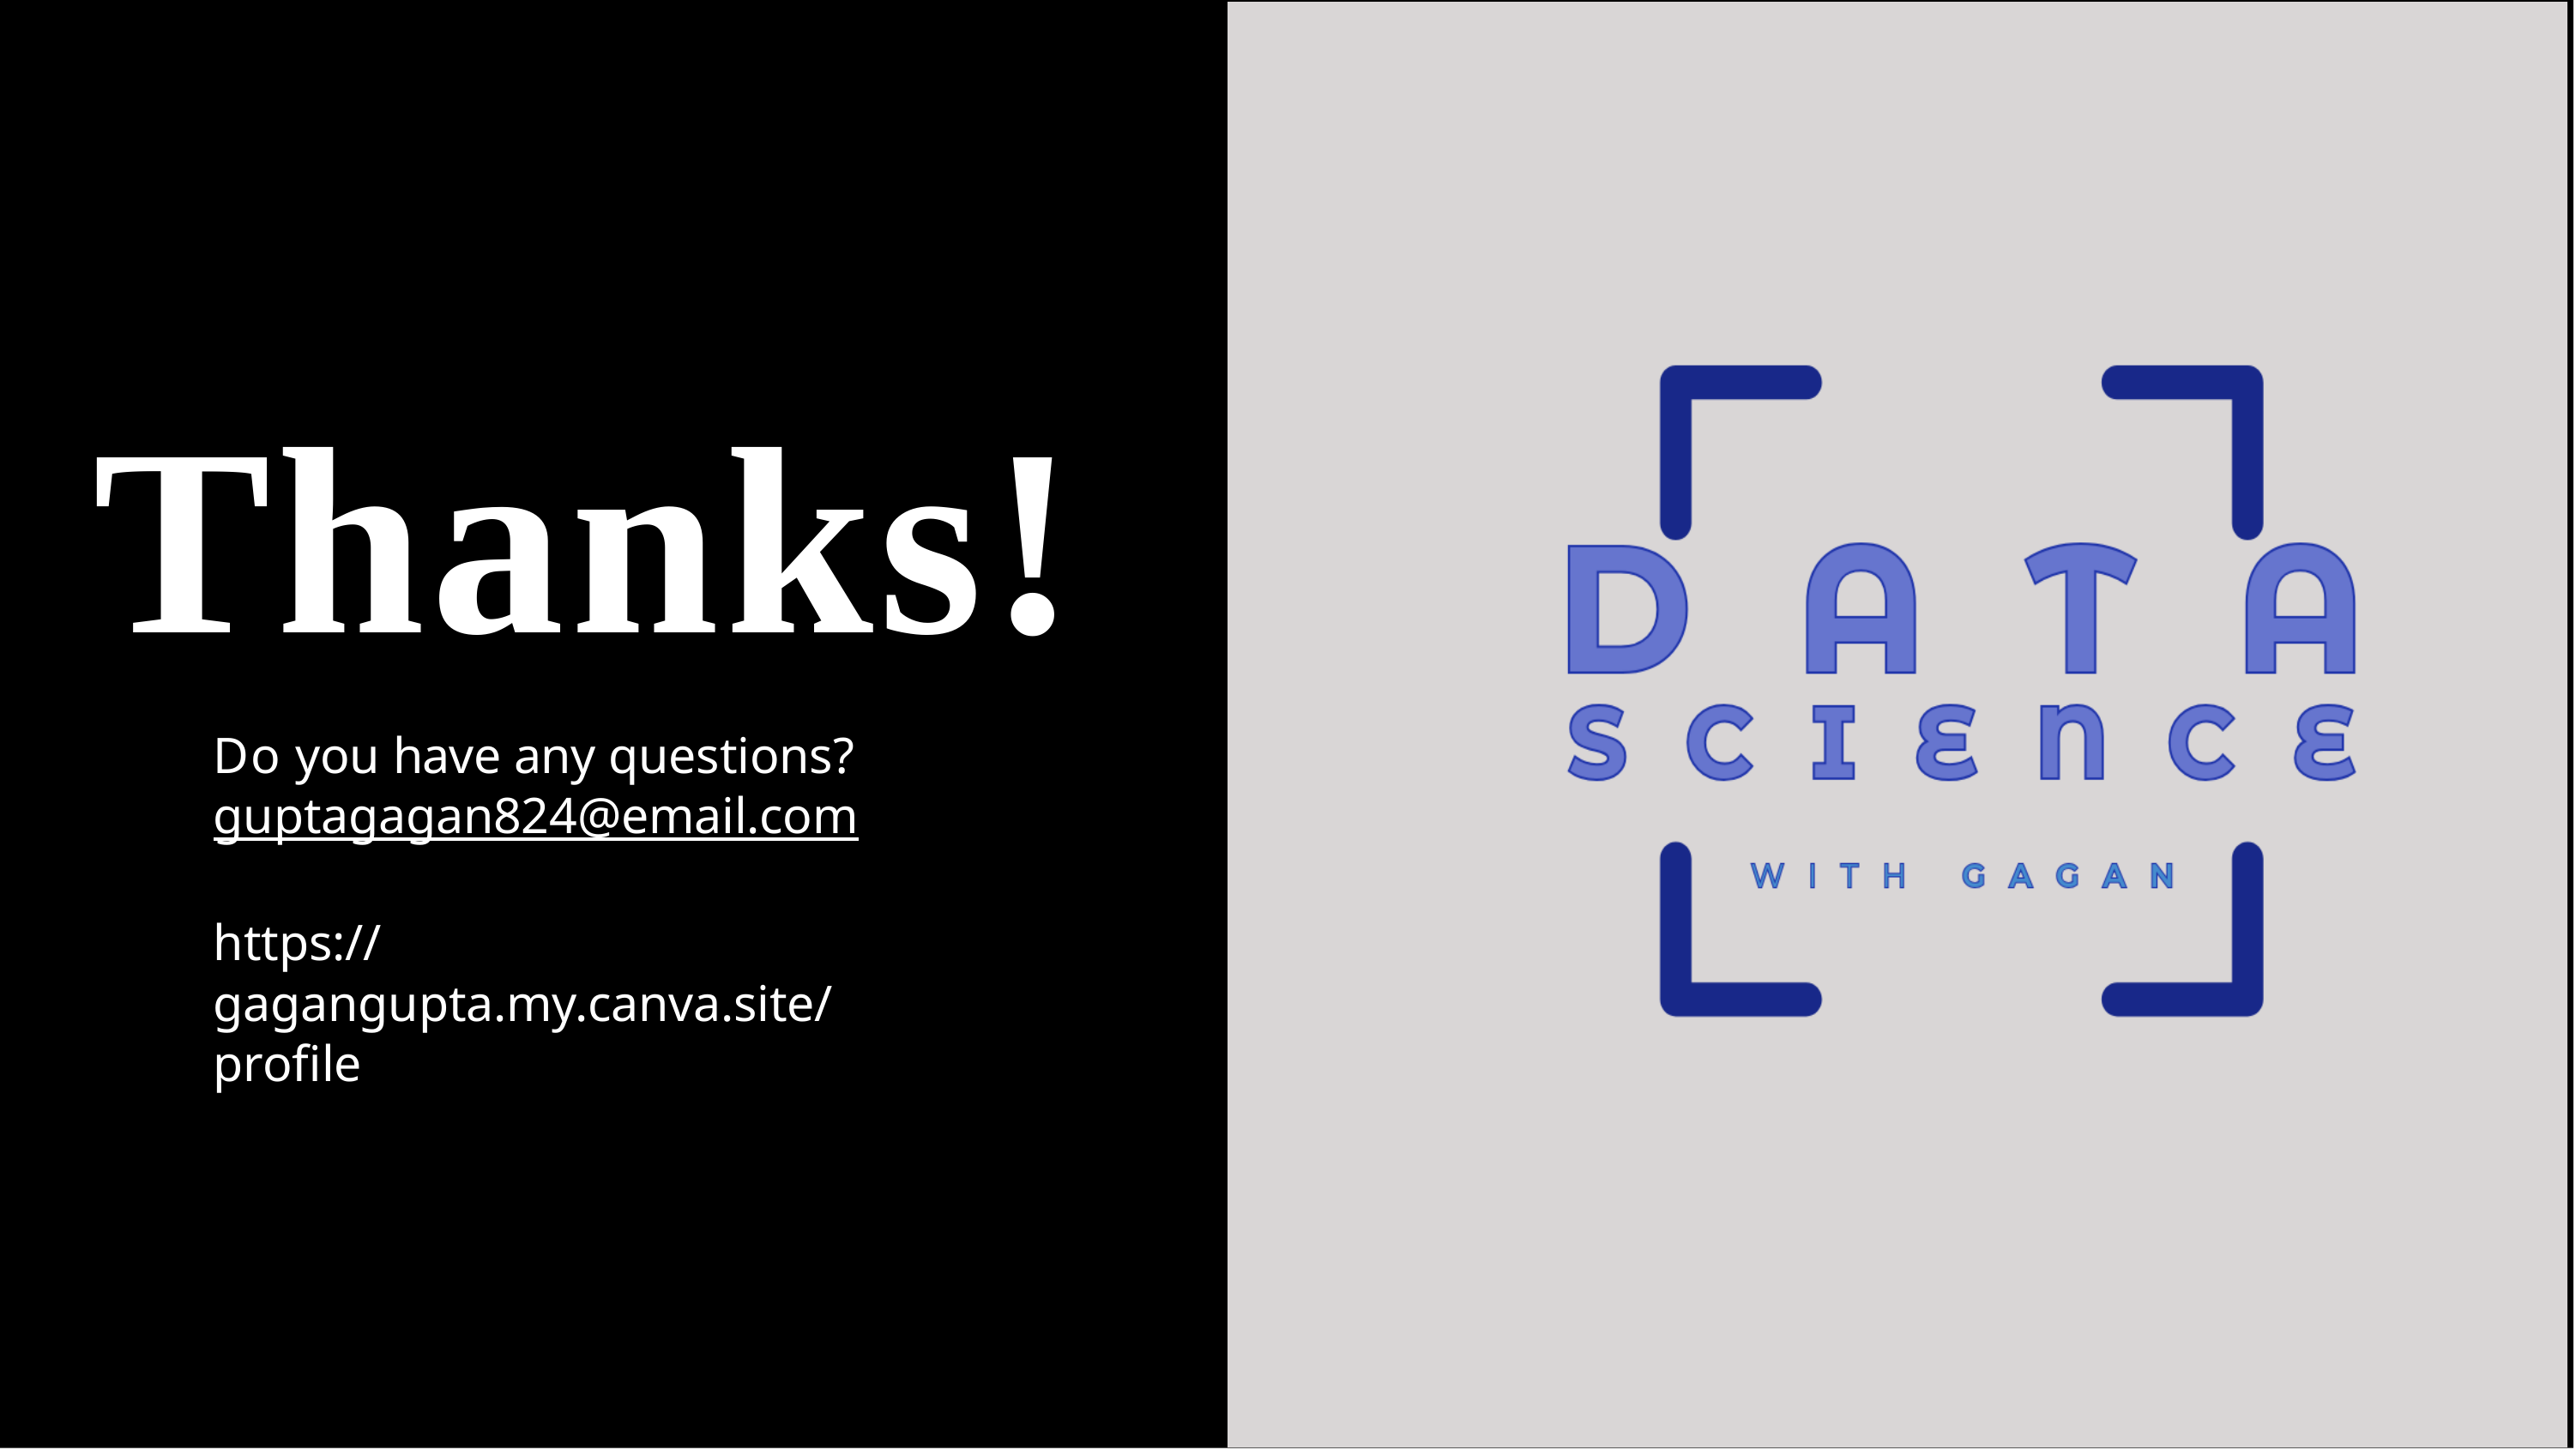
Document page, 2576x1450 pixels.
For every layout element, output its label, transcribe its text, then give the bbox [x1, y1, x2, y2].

text_box [0, 0, 1229, 1448]
text_box [2564, 0, 2573, 1448]
title Thanks! [91, 363, 1095, 686]
picture [1227, 2, 2567, 1447]
text_box Do you have any questions? guptagagan824@email.com https://gagangupta.my.canva.site/profile [211, 722, 1073, 1091]
